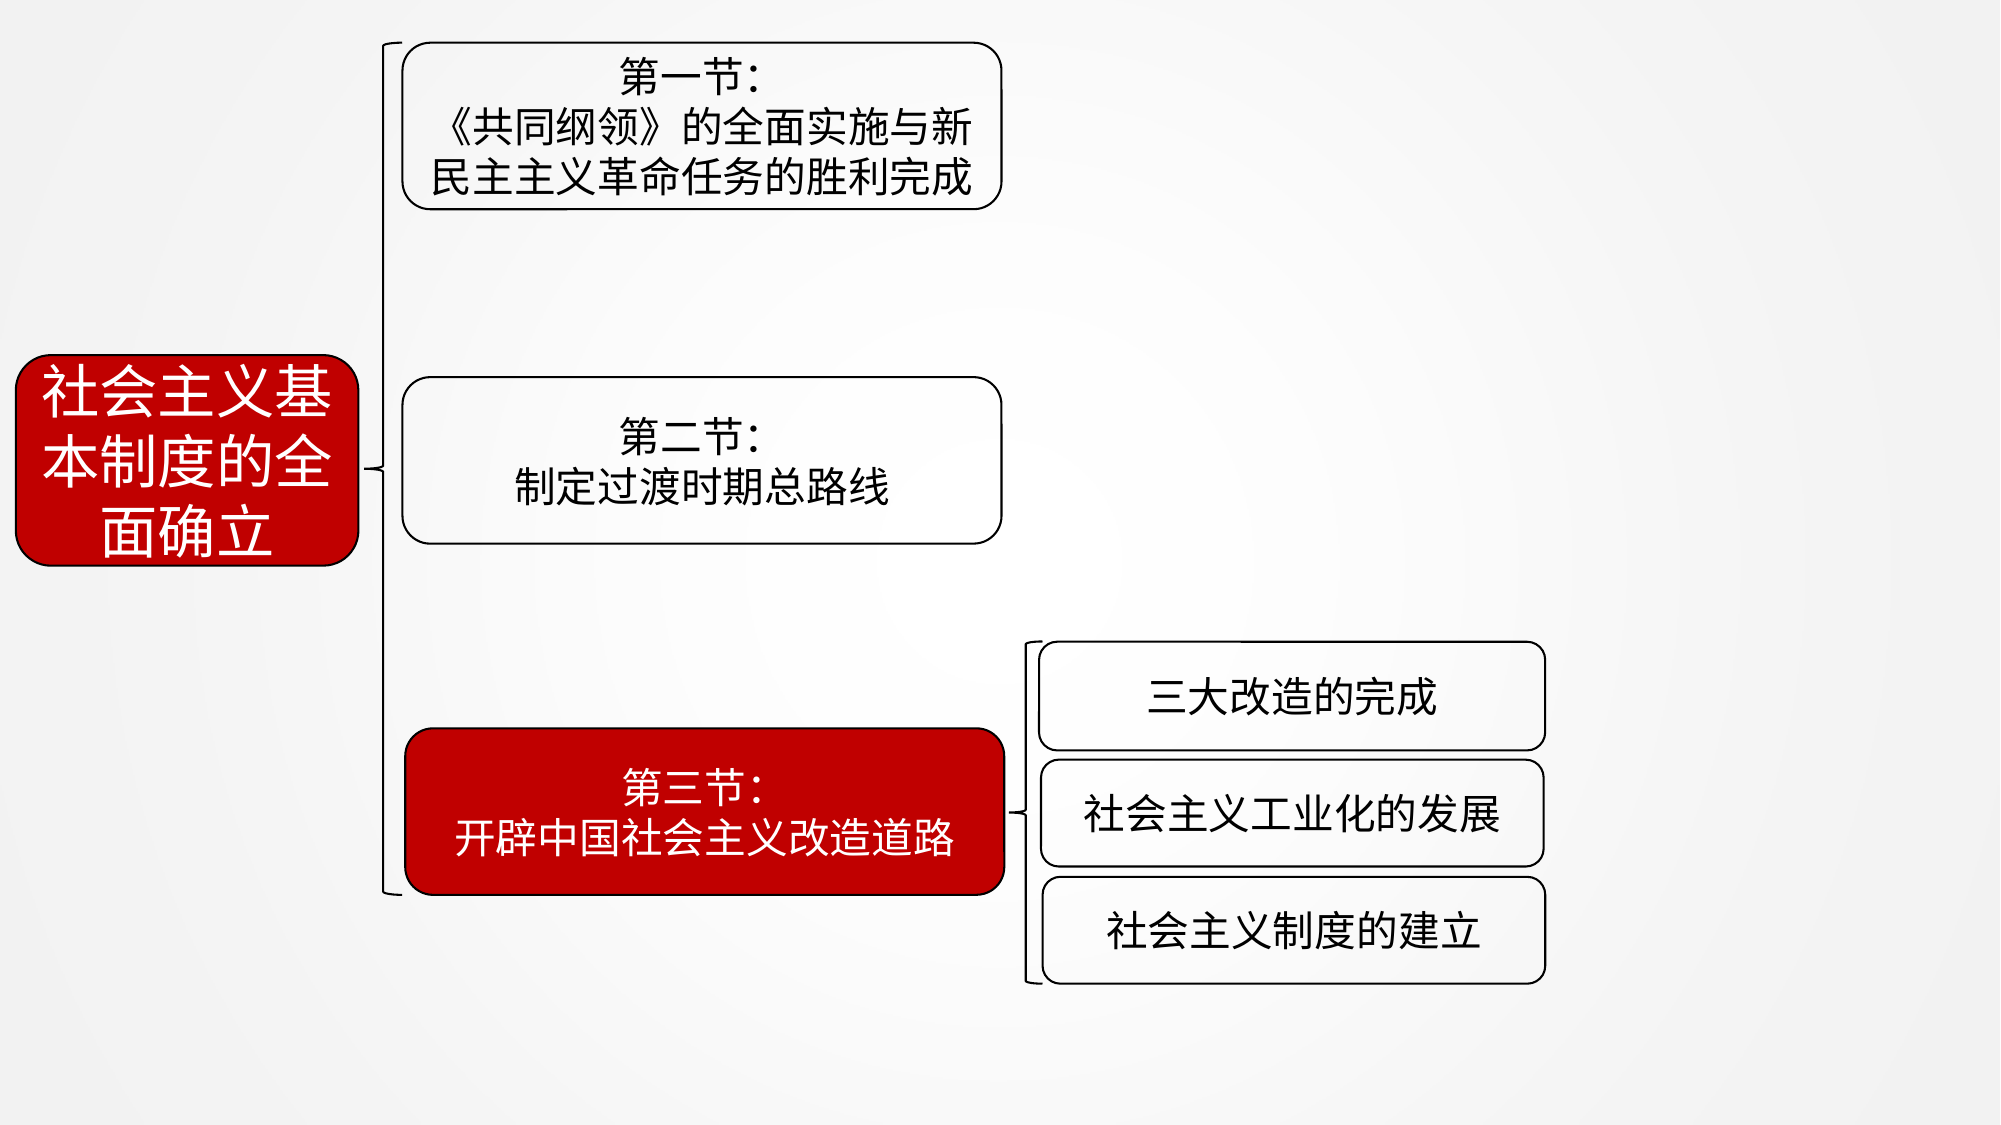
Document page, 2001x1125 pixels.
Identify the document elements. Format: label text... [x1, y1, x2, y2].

text_box 第二节： 制定过渡时期总路线 [401, 376, 1003, 545]
text_box 第三节： 开辟中国社会主义改造道路 [404, 727, 1006, 896]
text_box 社会主义制度的建立 [1041, 875, 1547, 985]
text_box 社会主义工业化的发展 [1039, 758, 1545, 868]
picture [0, 0, 2000, 1125]
text_box 第一节： 《共同纲领》的全面实施与新民主主义革命任务的胜利完成 [401, 41, 1003, 211]
text_box [1008, 640, 1043, 985]
text_box 三大改造的完成 [1037, 640, 1547, 752]
text_box [364, 41, 403, 896]
text_box 社会主义基本制度的全面确立 [14, 354, 360, 567]
